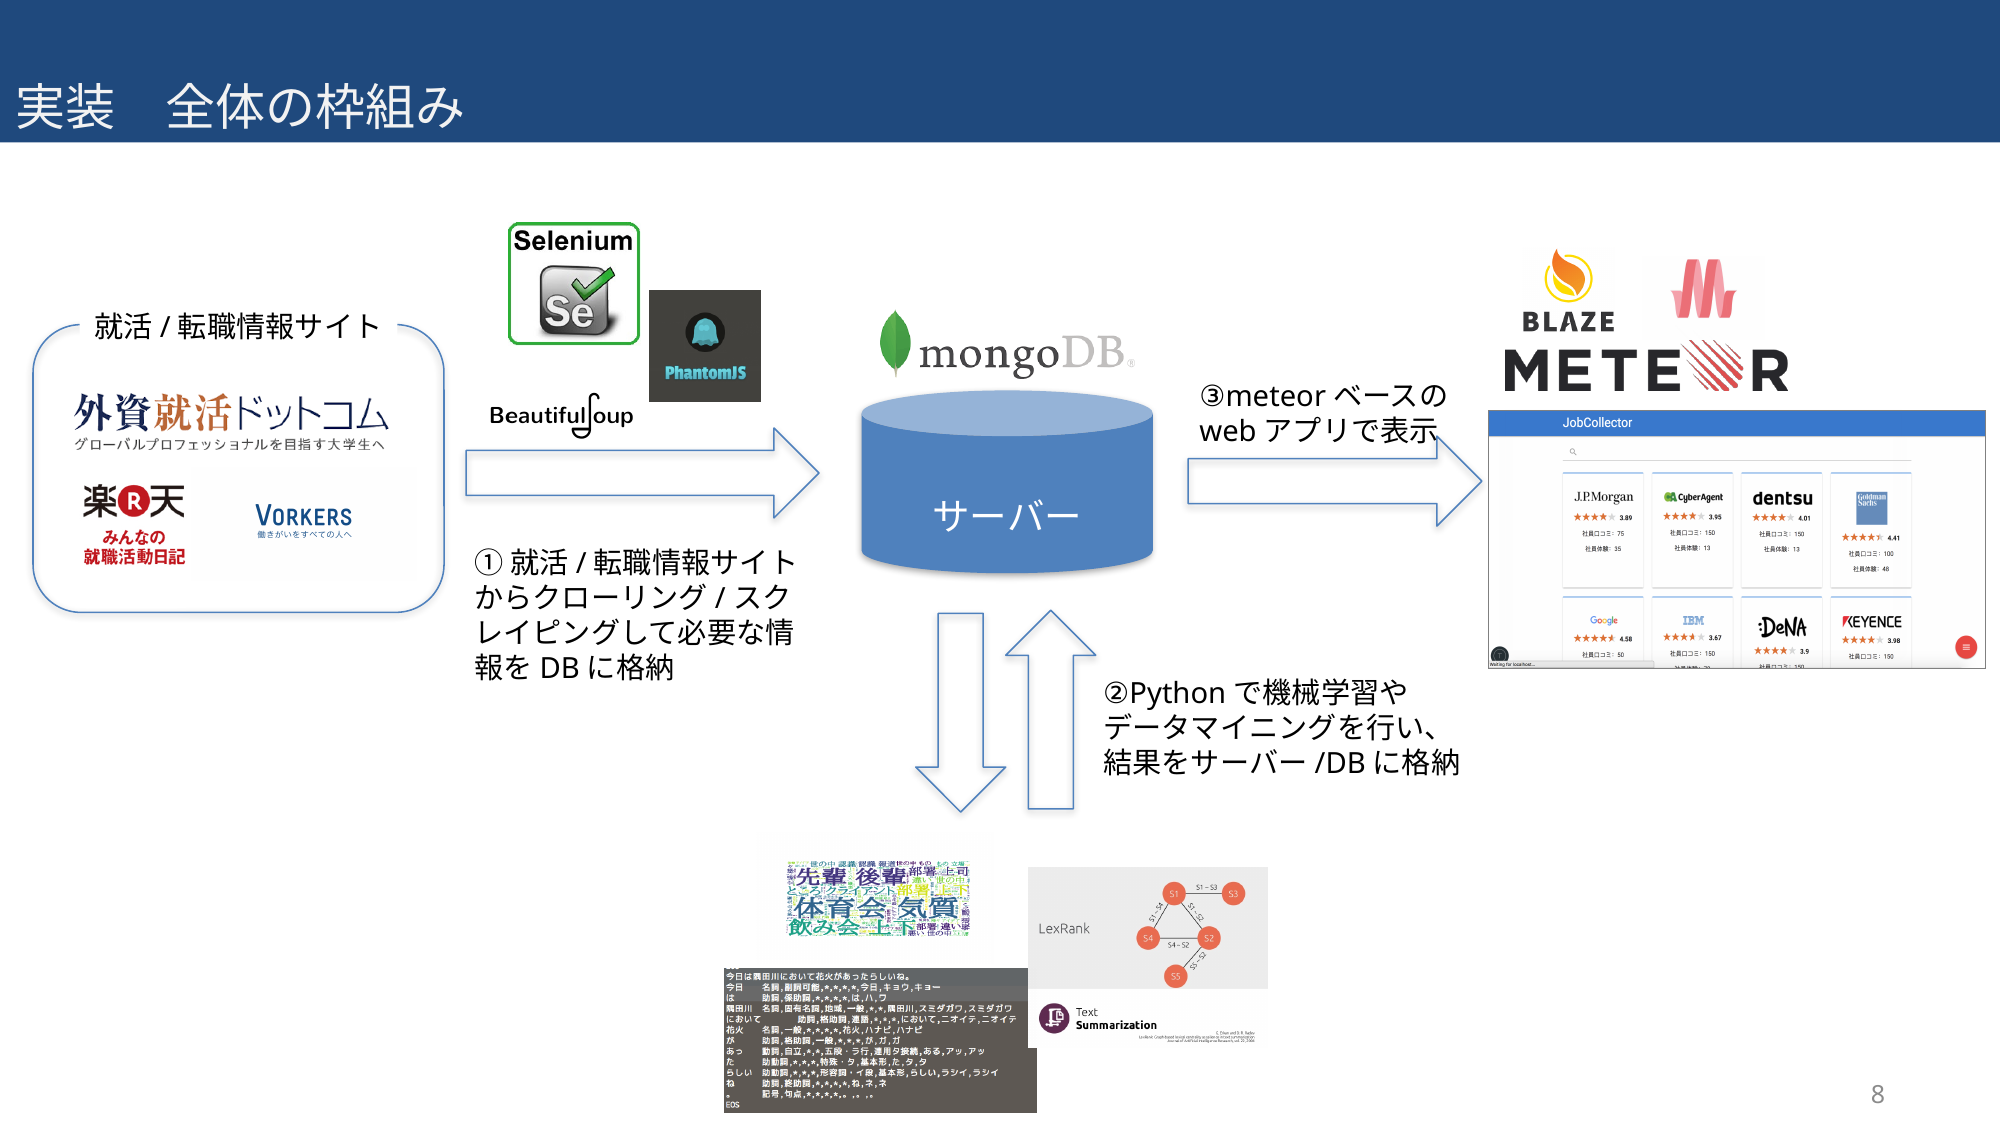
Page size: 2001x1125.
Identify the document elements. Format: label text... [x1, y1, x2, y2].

text_box ③meteorベースのwebアプリで表示 [1184, 369, 1474, 455]
text_box サーバー [860, 389, 1154, 575]
picture [508, 222, 641, 346]
title 実装 全体の枠組み [0, 0, 2000, 143]
picture [74, 463, 417, 582]
picture [474, 378, 648, 454]
picture [724, 867, 1269, 1114]
text_box [915, 612, 1007, 813]
text_box 就活/転職情報サイト [79, 301, 398, 351]
picture [74, 393, 390, 451]
text_box [1005, 609, 1097, 810]
picture [880, 309, 1135, 379]
picture [755, 831, 994, 964]
text_box ②Pythonで機械学習やデータマイニングを行い、 結果をサーバー/DBに格納 [1088, 666, 1478, 787]
text_box ①就活/転職情報サイト からクローリング/スクレイピングして必要な情報をDBに格納 [459, 537, 819, 692]
picture [1487, 410, 1986, 669]
picture [649, 289, 762, 402]
text_box [1187, 455, 1482, 527]
slide_number 8 [1433, 1065, 1900, 1125]
picture [1505, 247, 1788, 392]
text_box [465, 427, 820, 519]
text_box [32, 323, 445, 614]
